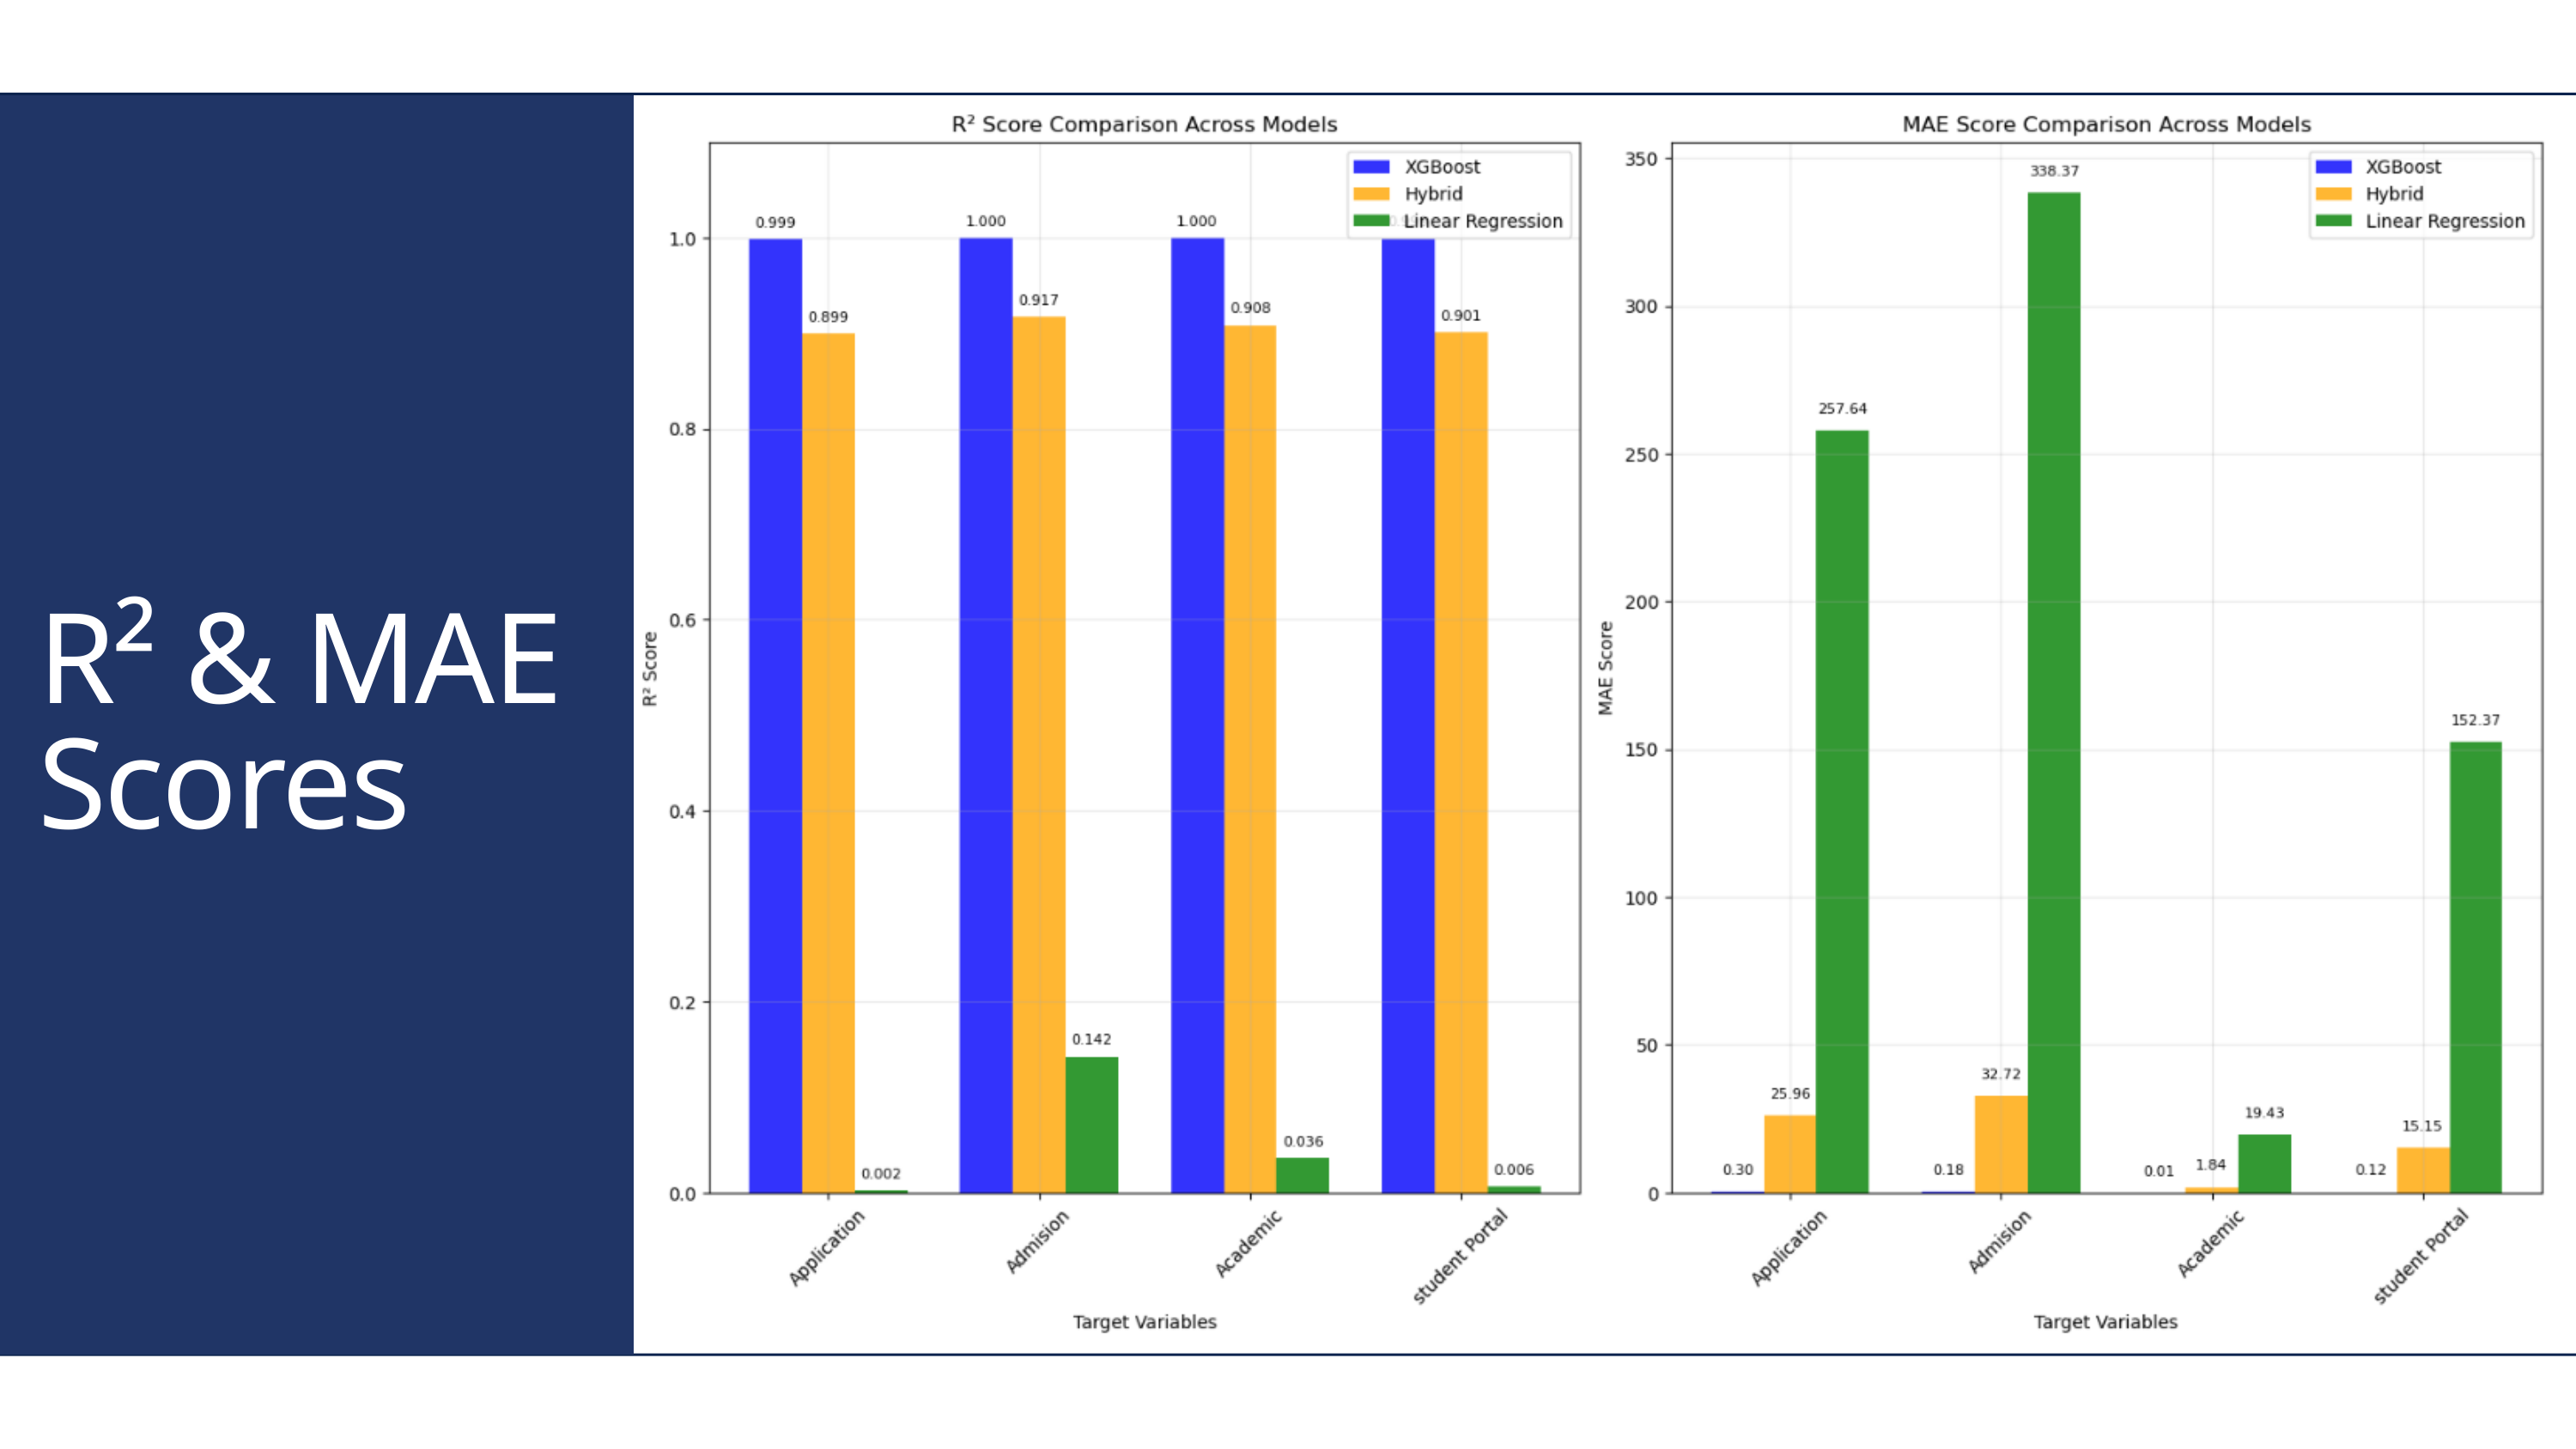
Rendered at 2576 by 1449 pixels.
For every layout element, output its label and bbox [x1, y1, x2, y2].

text_box [638, 106, 2552, 1343]
text_box [0, 94, 635, 1355]
